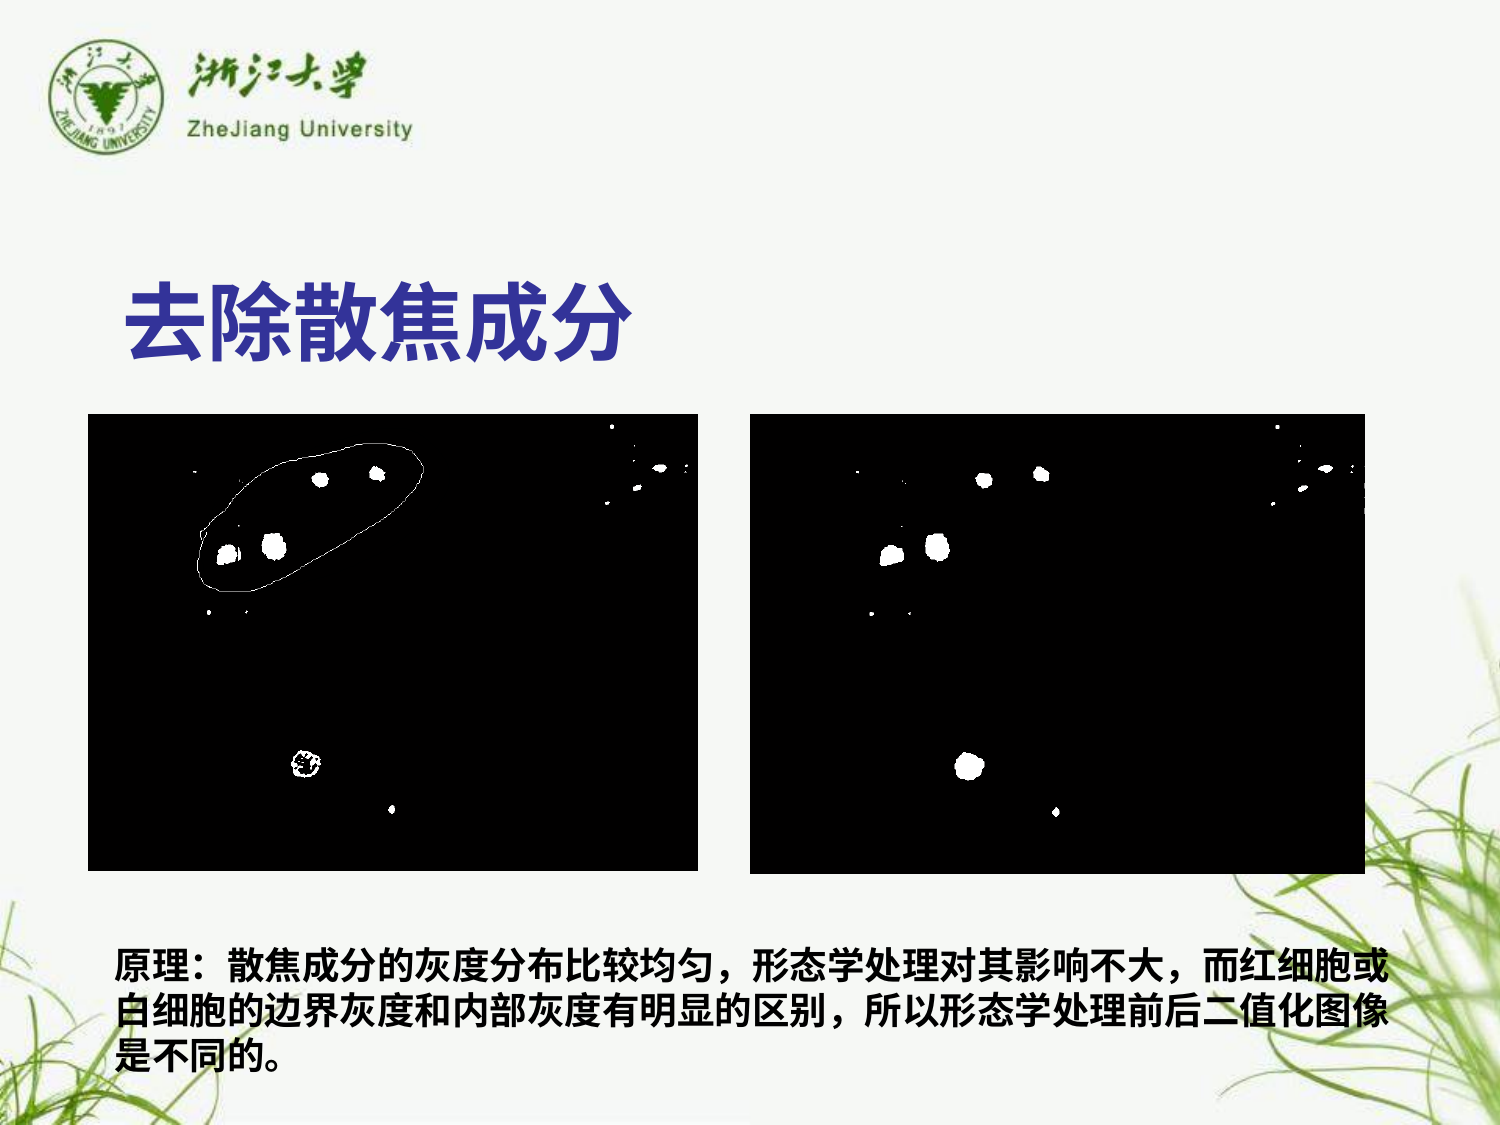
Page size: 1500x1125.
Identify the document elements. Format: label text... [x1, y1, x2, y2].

title 去除散焦成分 [107, 263, 710, 380]
picture [0, 0, 1500, 1125]
text_box 原理：散焦成分的灰度分布比较均匀，形态学处理对其影响不大，而红细胞或白细胞的边界灰度和内部灰度有明显的区别，所以形态学处理前后二值化图像是不同的。 [100, 934, 1412, 1085]
